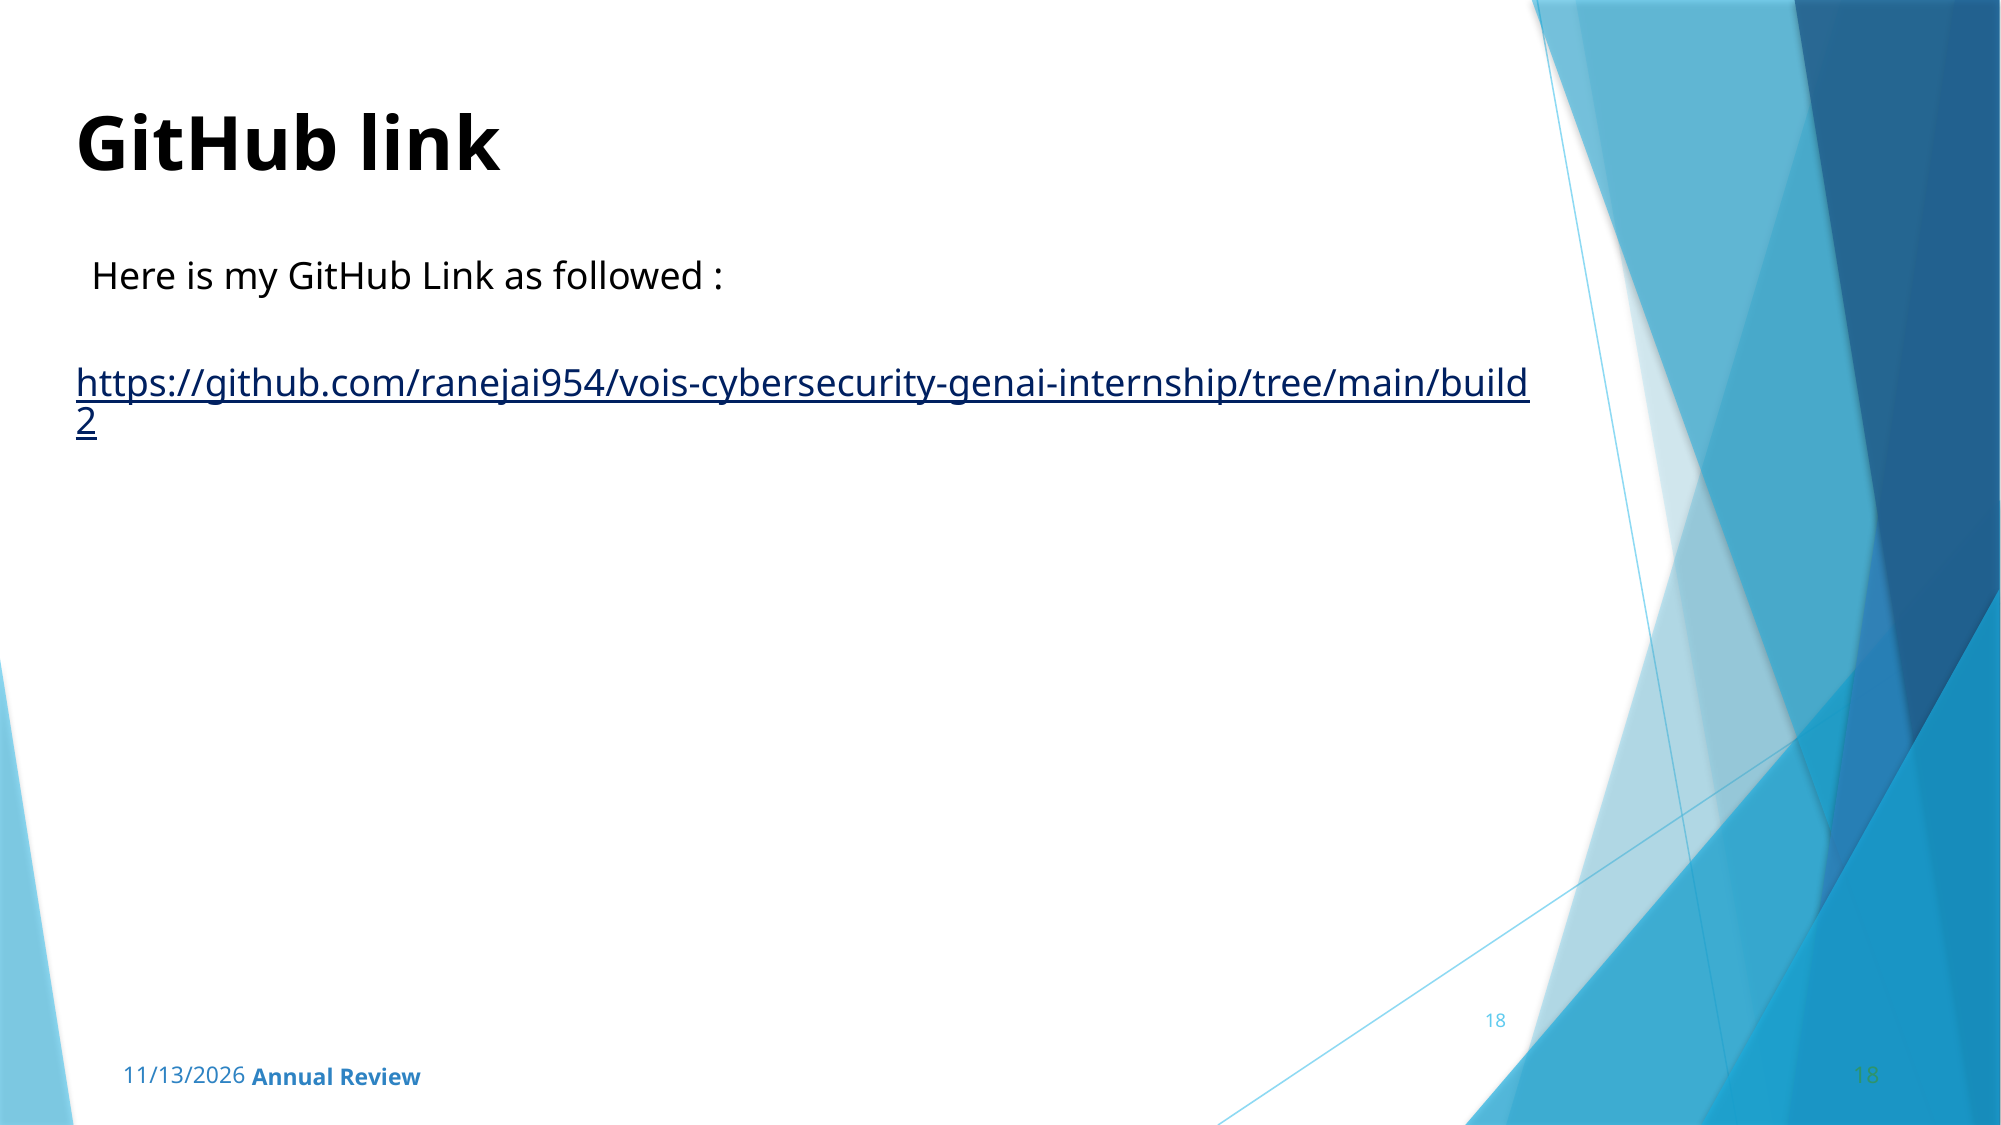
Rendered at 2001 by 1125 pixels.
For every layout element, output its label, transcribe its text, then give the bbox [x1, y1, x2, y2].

text_box https://github.com/ranejai954/vois-cybersecurity-genai-internship/tree/main/build2 [60, 352, 1565, 463]
slide_number 18 [1409, 991, 1522, 1051]
text_box Here is my GitHub Link as followed : [76, 244, 752, 305]
text_box GitHub link [60, 87, 1484, 225]
